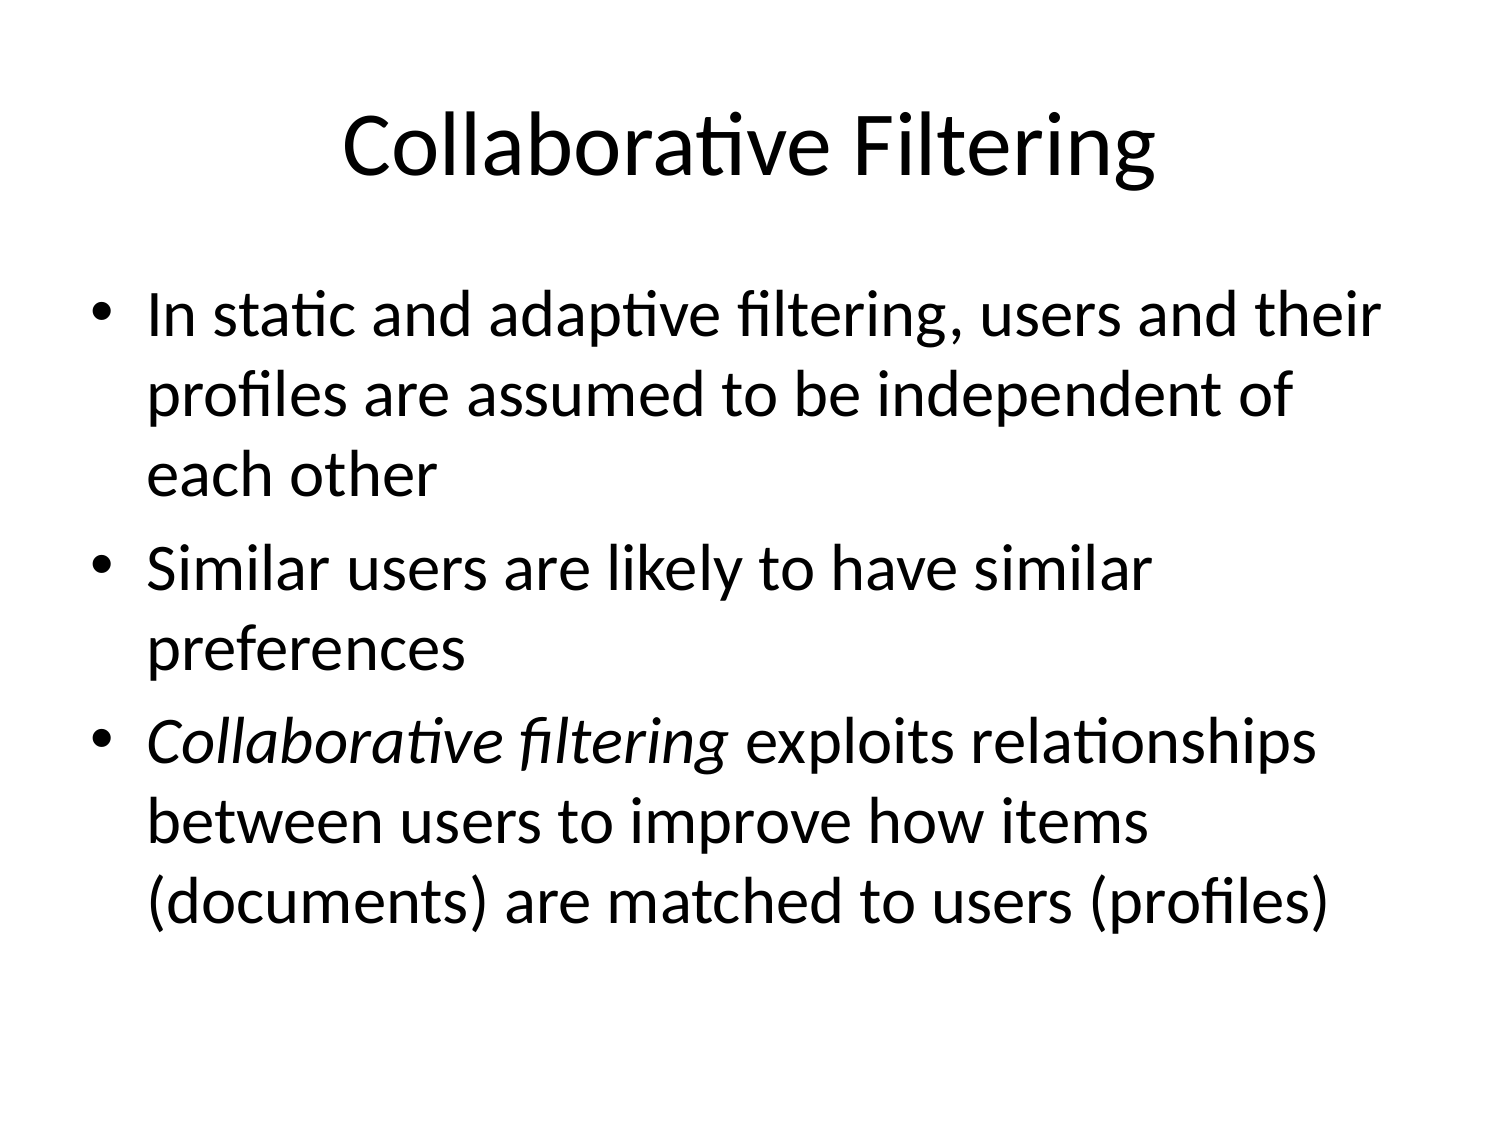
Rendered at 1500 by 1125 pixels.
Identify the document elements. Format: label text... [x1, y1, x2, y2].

title Collaborative Filtering [75, 45, 1425, 233]
list In static and adaptive filtering, users and their profiles are assumed to be independent of each other Similar users are likely to have similar preferences Collaborative filtering exploits relationships between users to improve how items (documents) are matched to users (profiles) [75, 262, 1425, 1005]
